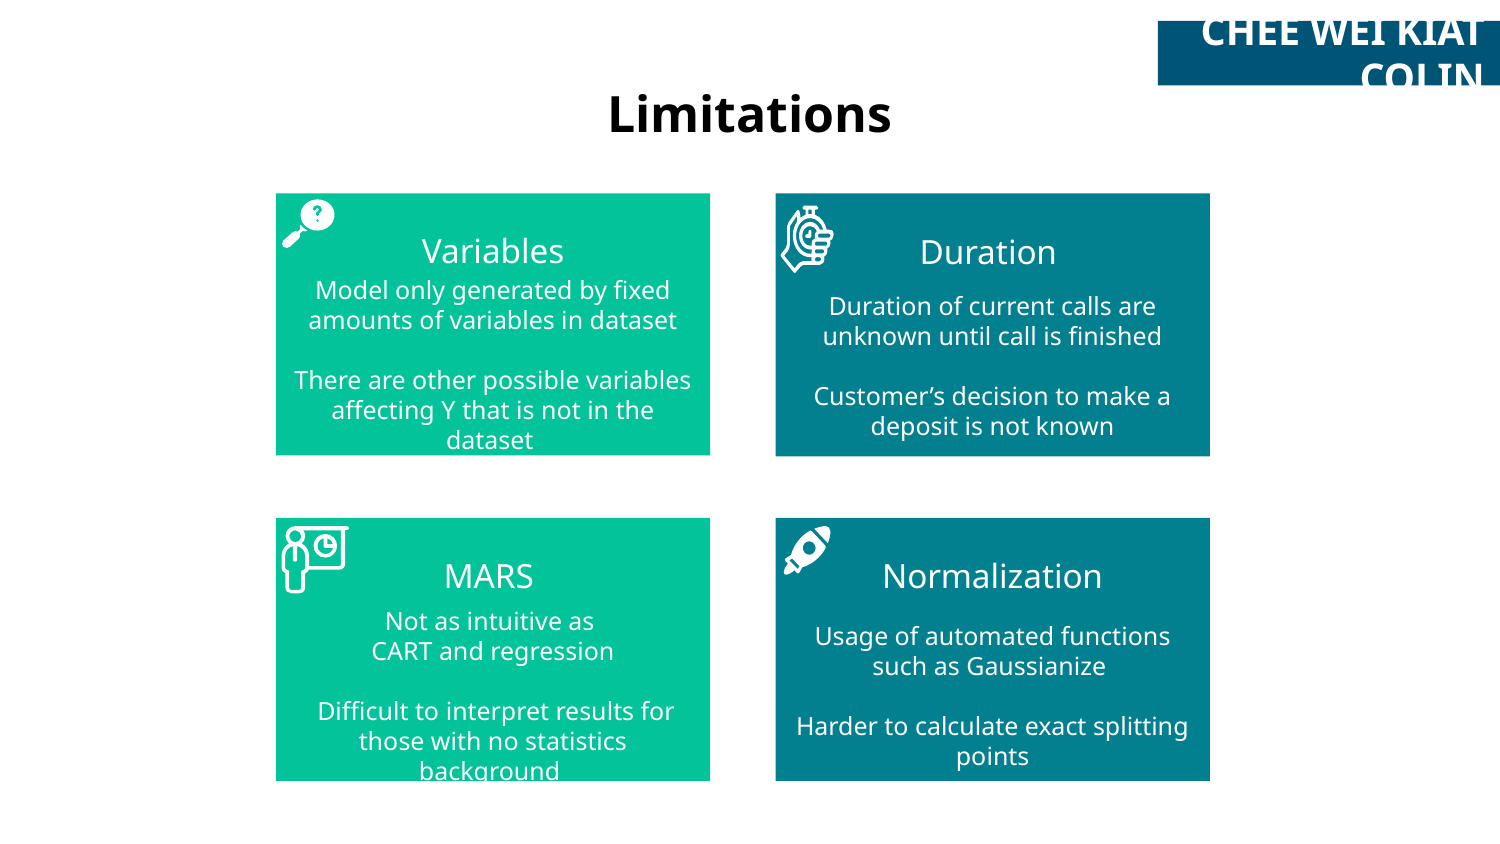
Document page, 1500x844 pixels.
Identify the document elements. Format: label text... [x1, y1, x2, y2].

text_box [775, 517, 1211, 782]
text_box CHEE WEI KIAT COLIN [1157, 20, 1500, 86]
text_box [281, 199, 335, 249]
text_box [281, 525, 350, 594]
title Limitations [75, 67, 1425, 162]
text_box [775, 213, 1211, 457]
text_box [275, 517, 711, 782]
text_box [775, 193, 1211, 213]
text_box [275, 193, 711, 457]
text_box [783, 525, 831, 575]
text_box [780, 205, 834, 274]
